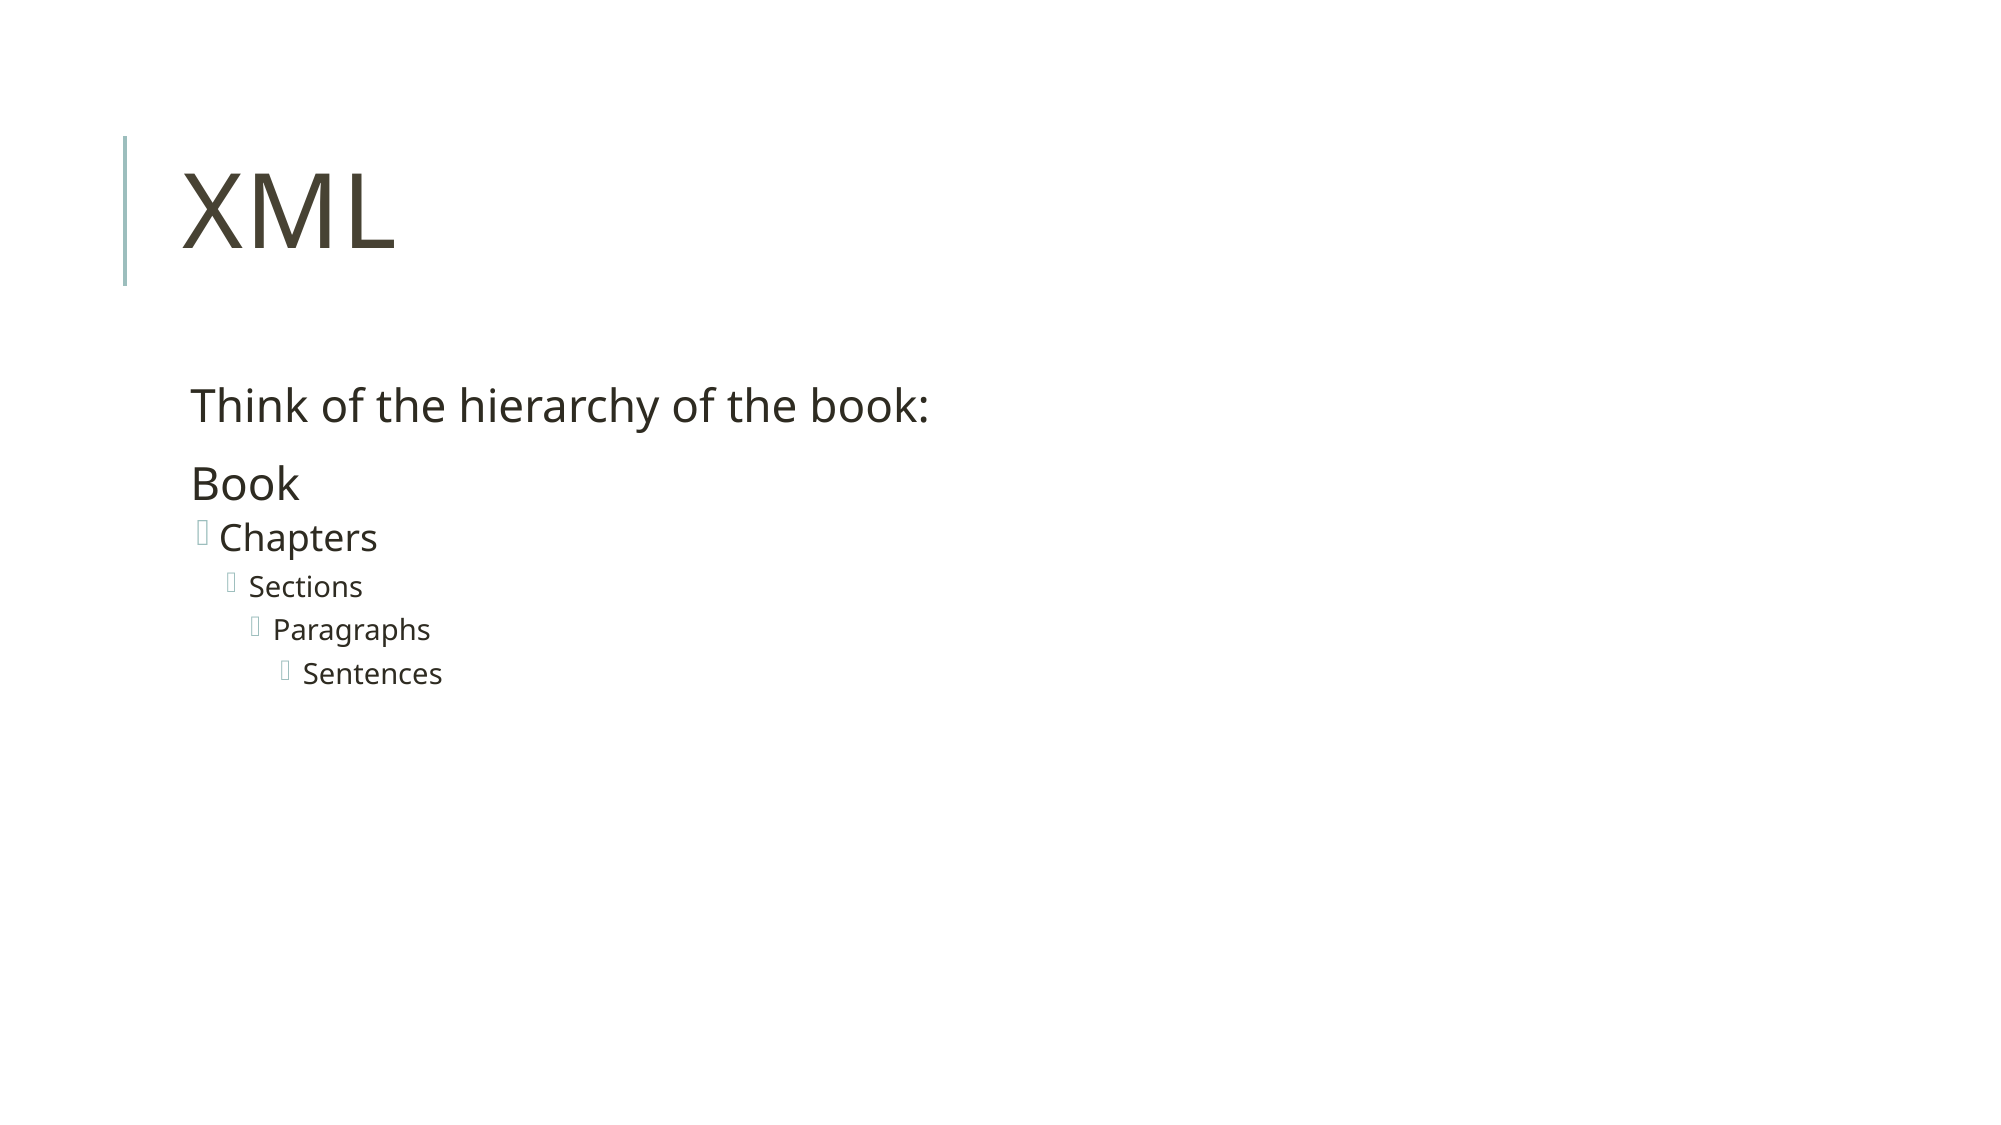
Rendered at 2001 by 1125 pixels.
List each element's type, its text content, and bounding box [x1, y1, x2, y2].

title XML [168, 96, 1763, 342]
list Think of the hierarchy of the book: Book Chapters Sections Paragraphs Sentences [168, 375, 1763, 1035]
